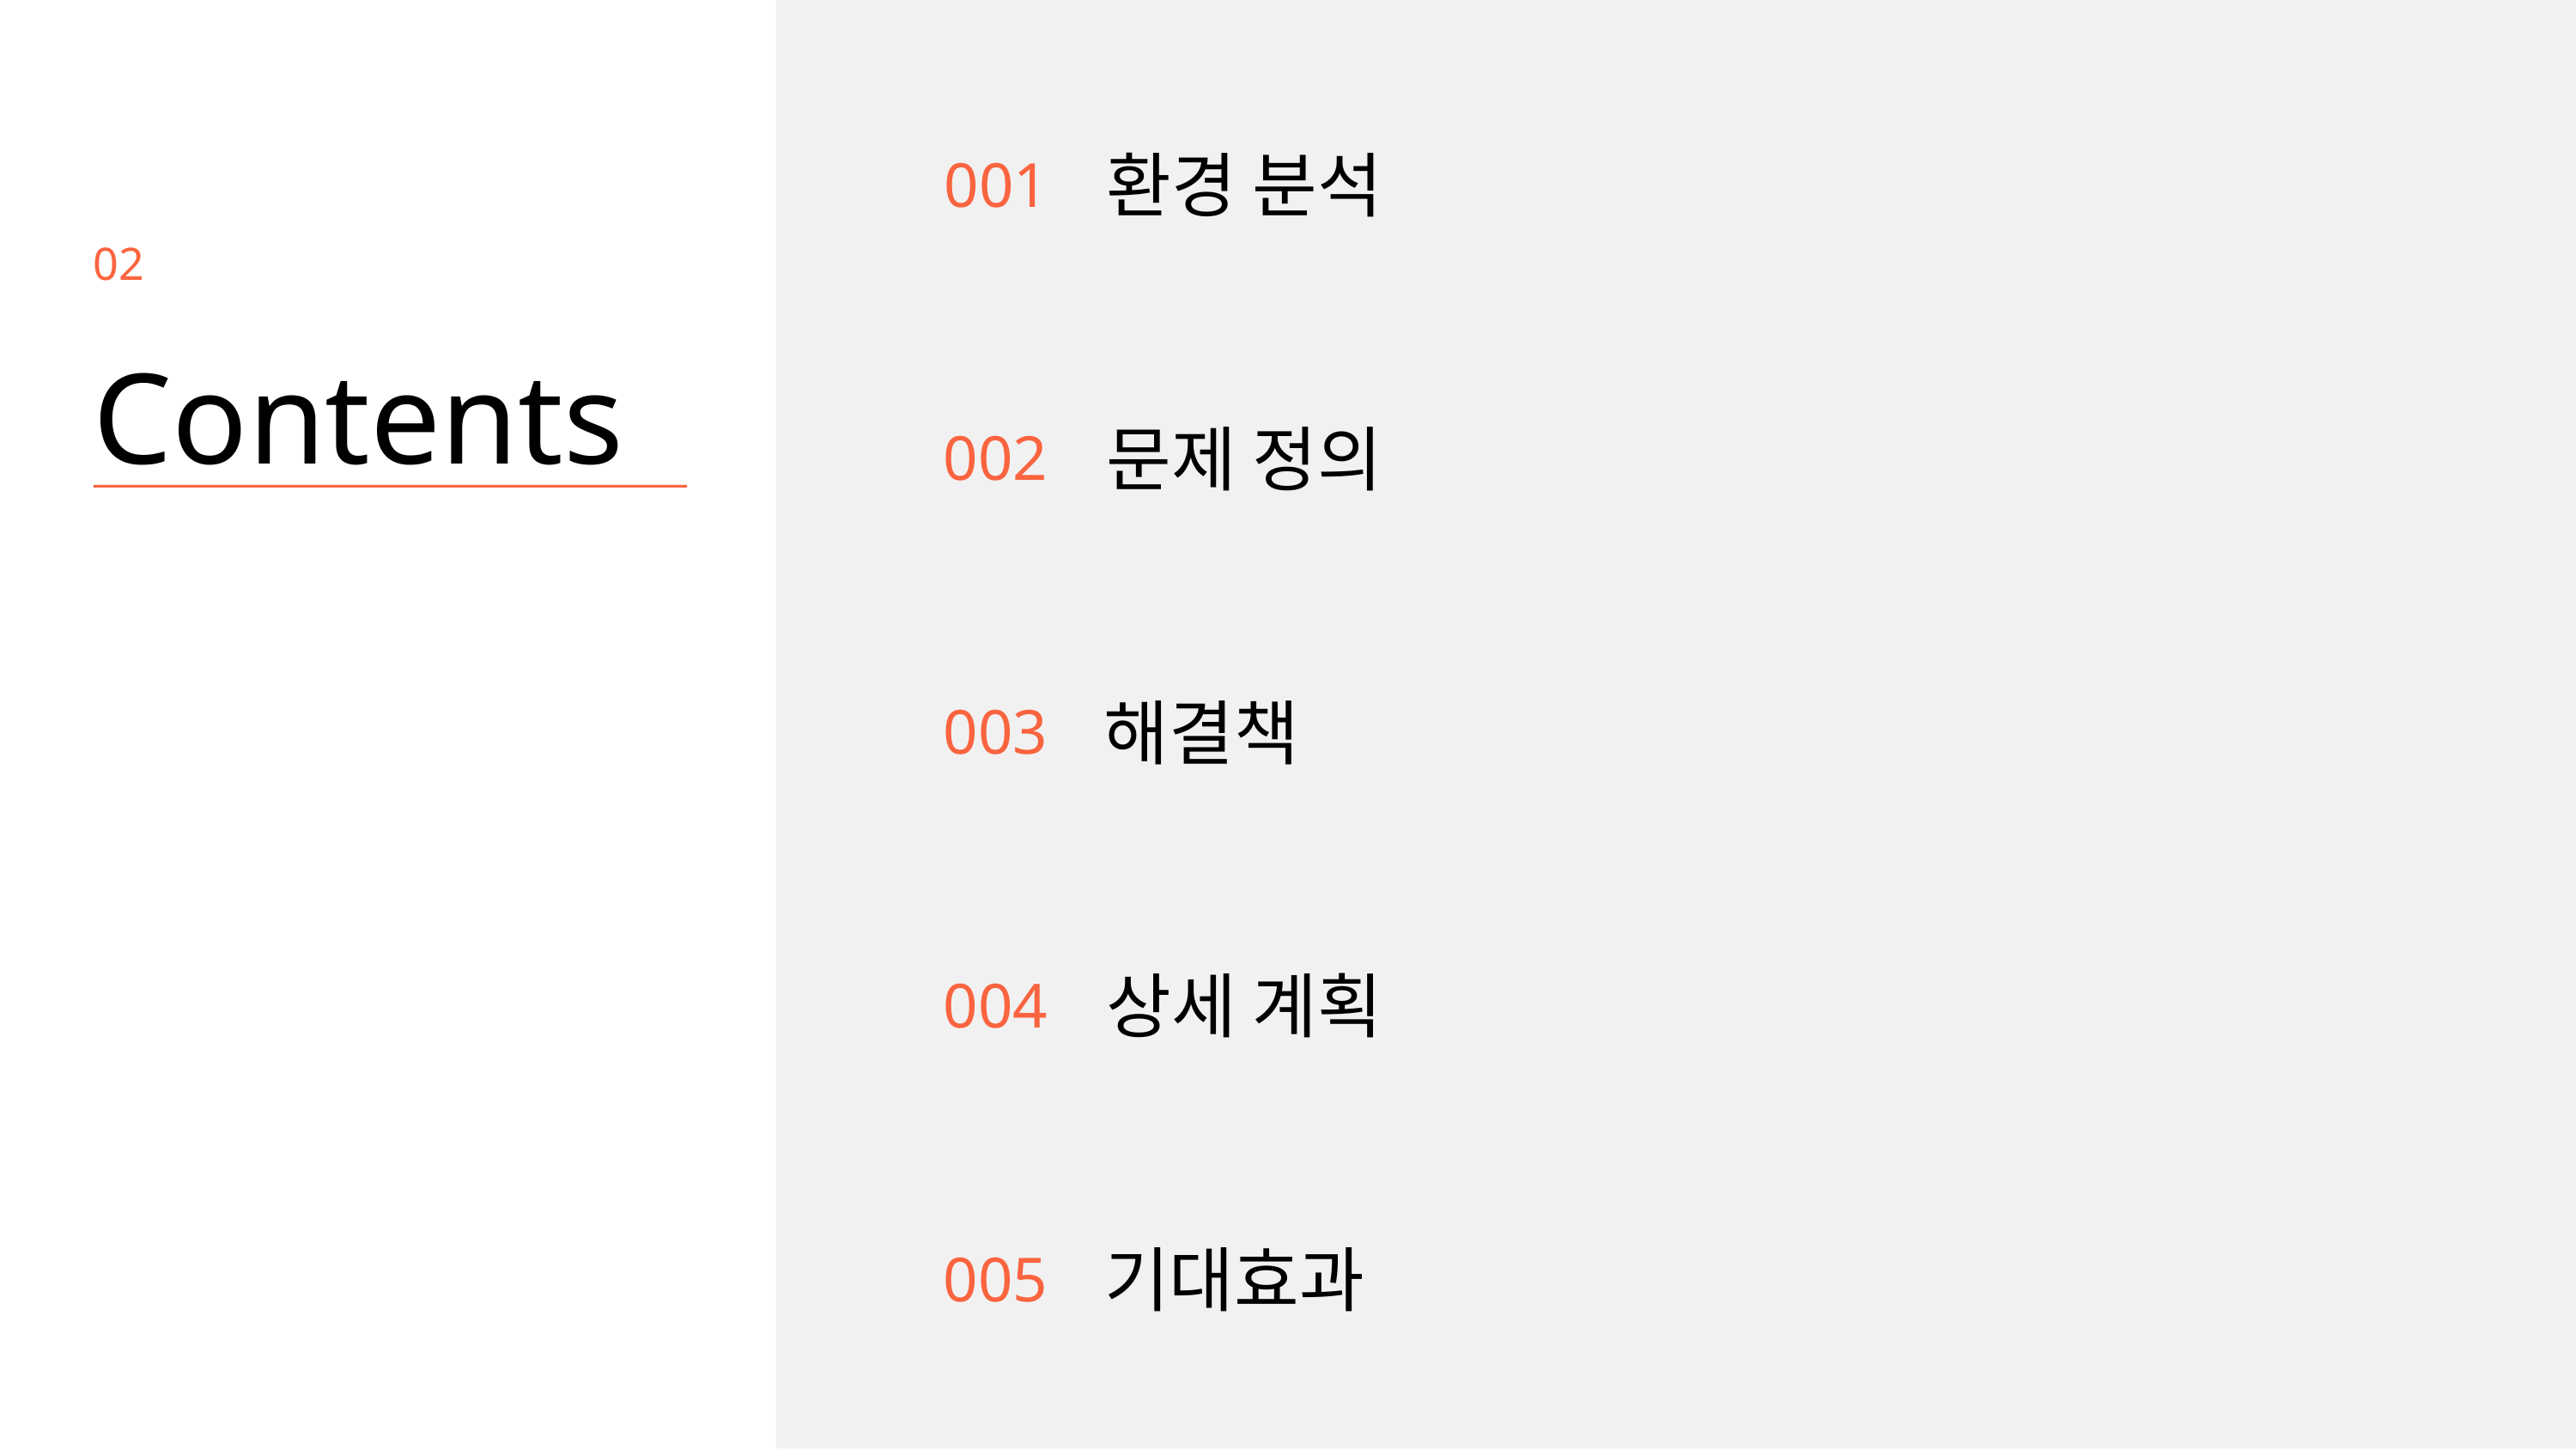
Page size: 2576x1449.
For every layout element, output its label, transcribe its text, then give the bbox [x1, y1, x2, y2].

text_box 기대효과 [1102, 1221, 1369, 1321]
text_box 해결책 [1102, 674, 1302, 773]
text_box 004 [940, 955, 1051, 1040]
text_box 환경 분석 [1102, 126, 1388, 227]
text_box 005 [940, 1228, 1051, 1314]
text_box 003 [940, 681, 1051, 767]
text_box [93, 239, 688, 488]
text_box 문제 정의 [1102, 400, 1388, 500]
text_box 001 [940, 134, 1068, 220]
text_box 002 [940, 407, 1051, 493]
text_box 상세 계획 [1102, 948, 1388, 1047]
text_box [775, 0, 2576, 1449]
